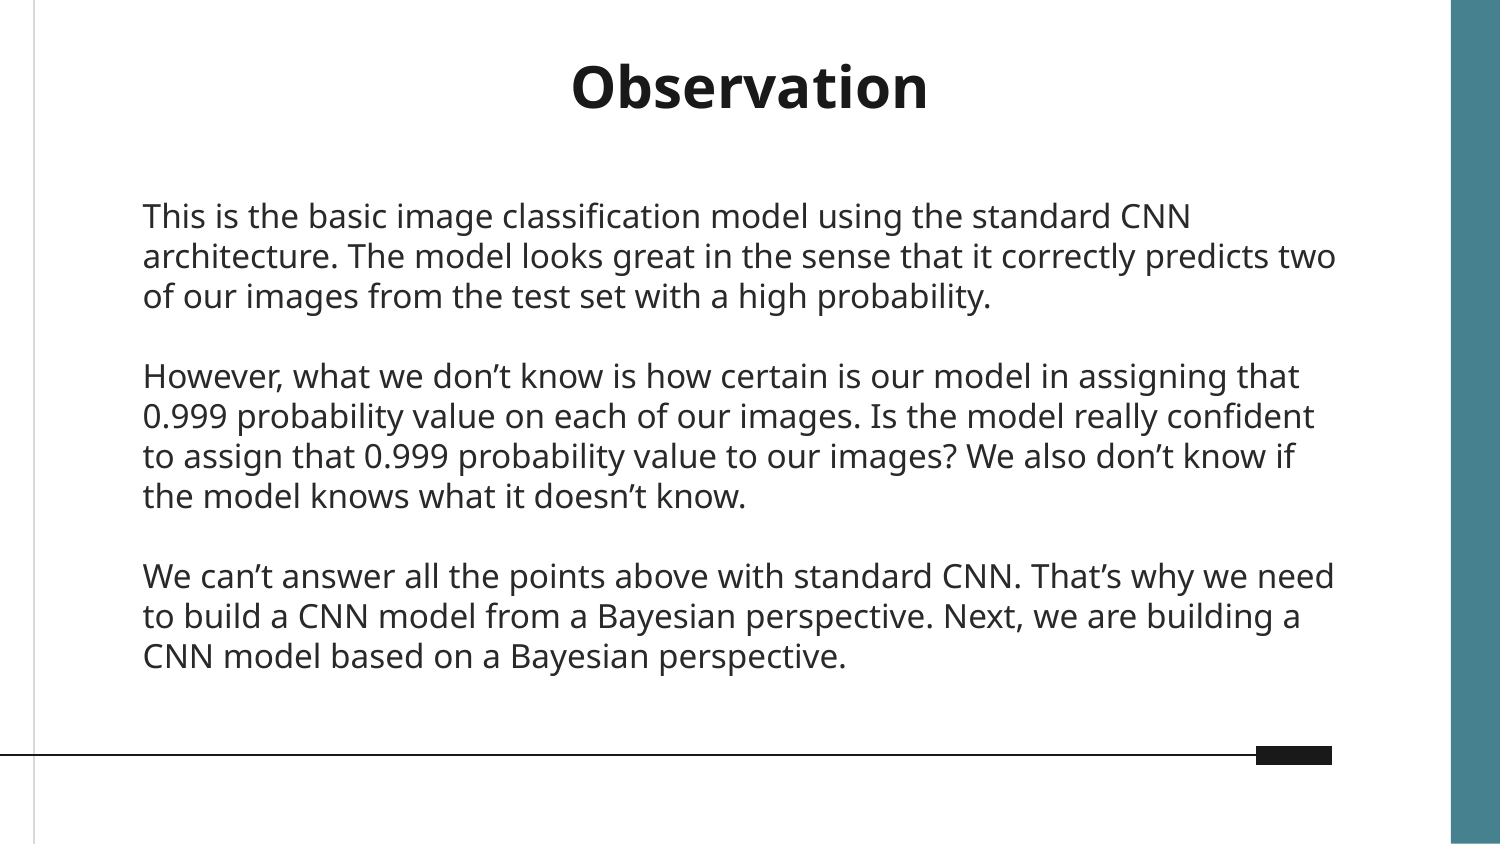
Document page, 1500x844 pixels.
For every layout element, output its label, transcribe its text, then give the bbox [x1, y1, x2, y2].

text_box This is the basic image classification model using the standard CNN architecture. The model looks great in the sense that it correctly predicts two of our images from the test set with a high probability. However, what we don’t know is how certain is our model in assigning that 0.999 probability value on each of our images. Is the model really confident to assign that 0.999 probability value to our images? We also don’t know if the model knows what it doesn’t know. We can’t answer all the points above with standard CNN. That’s why we need to build a CNN model from a Bayesian perspective. Next, we are building a CNN model based on a Bayesian perspective. [127, 188, 1373, 683]
title Observation [118, 38, 1382, 133]
